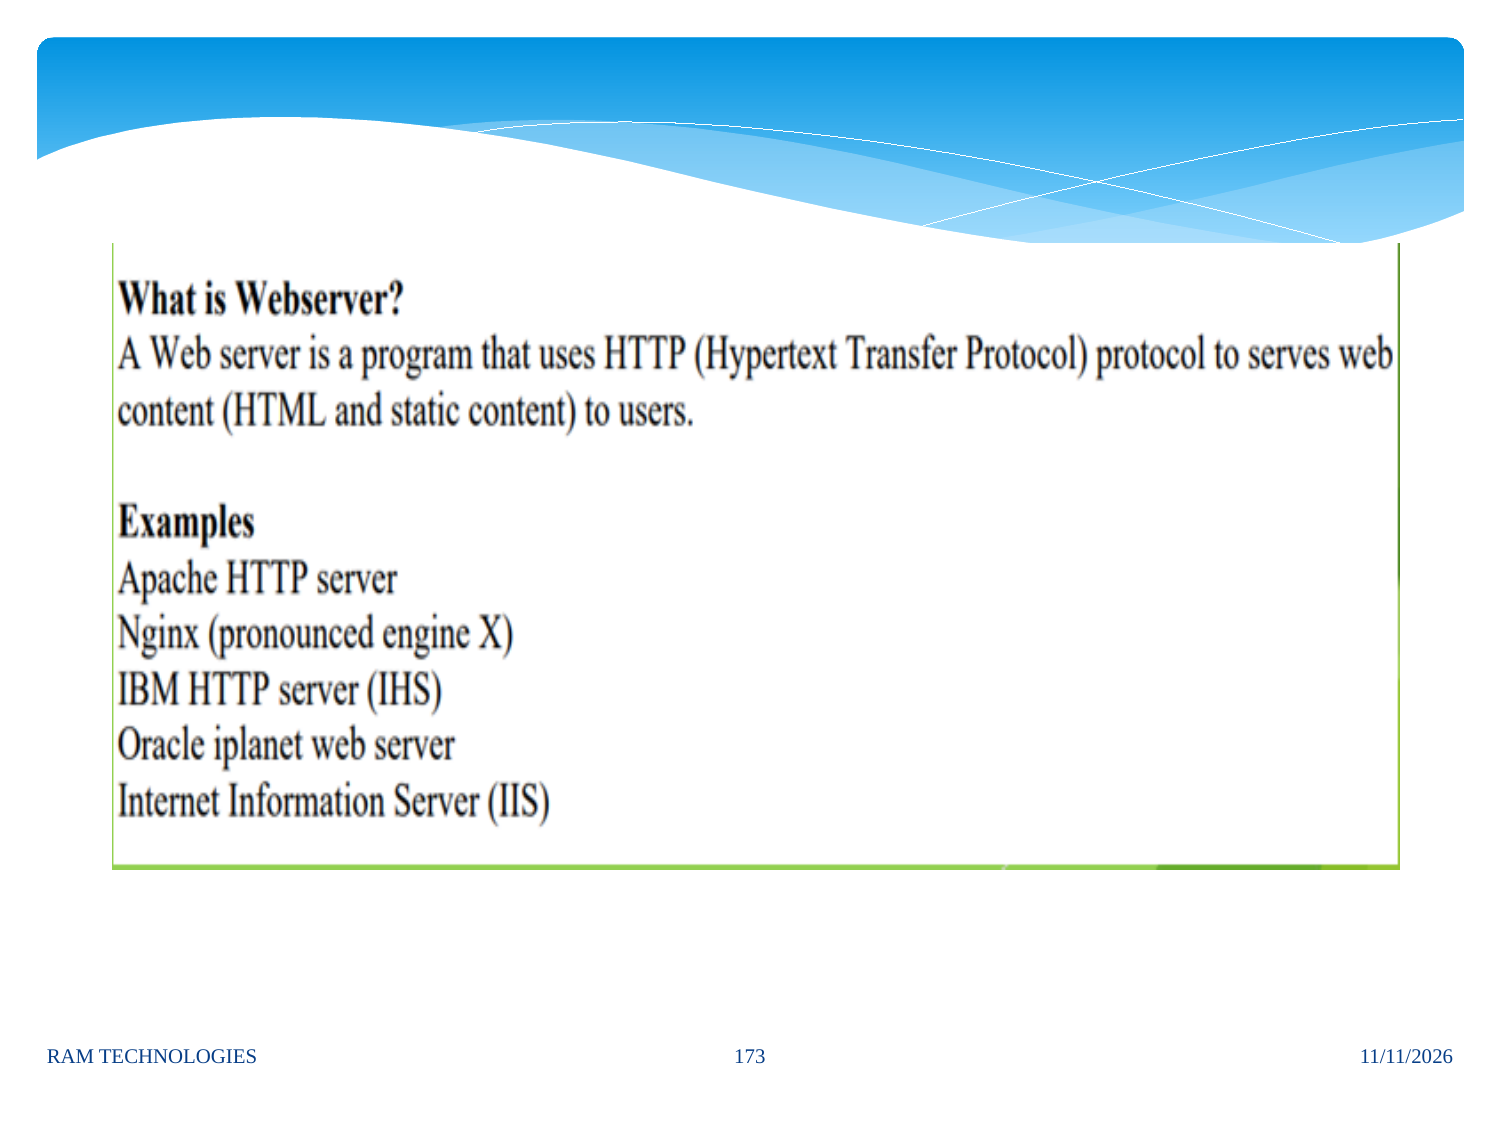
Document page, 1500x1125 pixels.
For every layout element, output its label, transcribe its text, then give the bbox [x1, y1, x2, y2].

picture [111, 243, 1400, 870]
footer RAM TECHNOLOGIES [31, 1025, 653, 1086]
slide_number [847, 1025, 1469, 1086]
slide_number 173 [654, 1025, 846, 1086]
